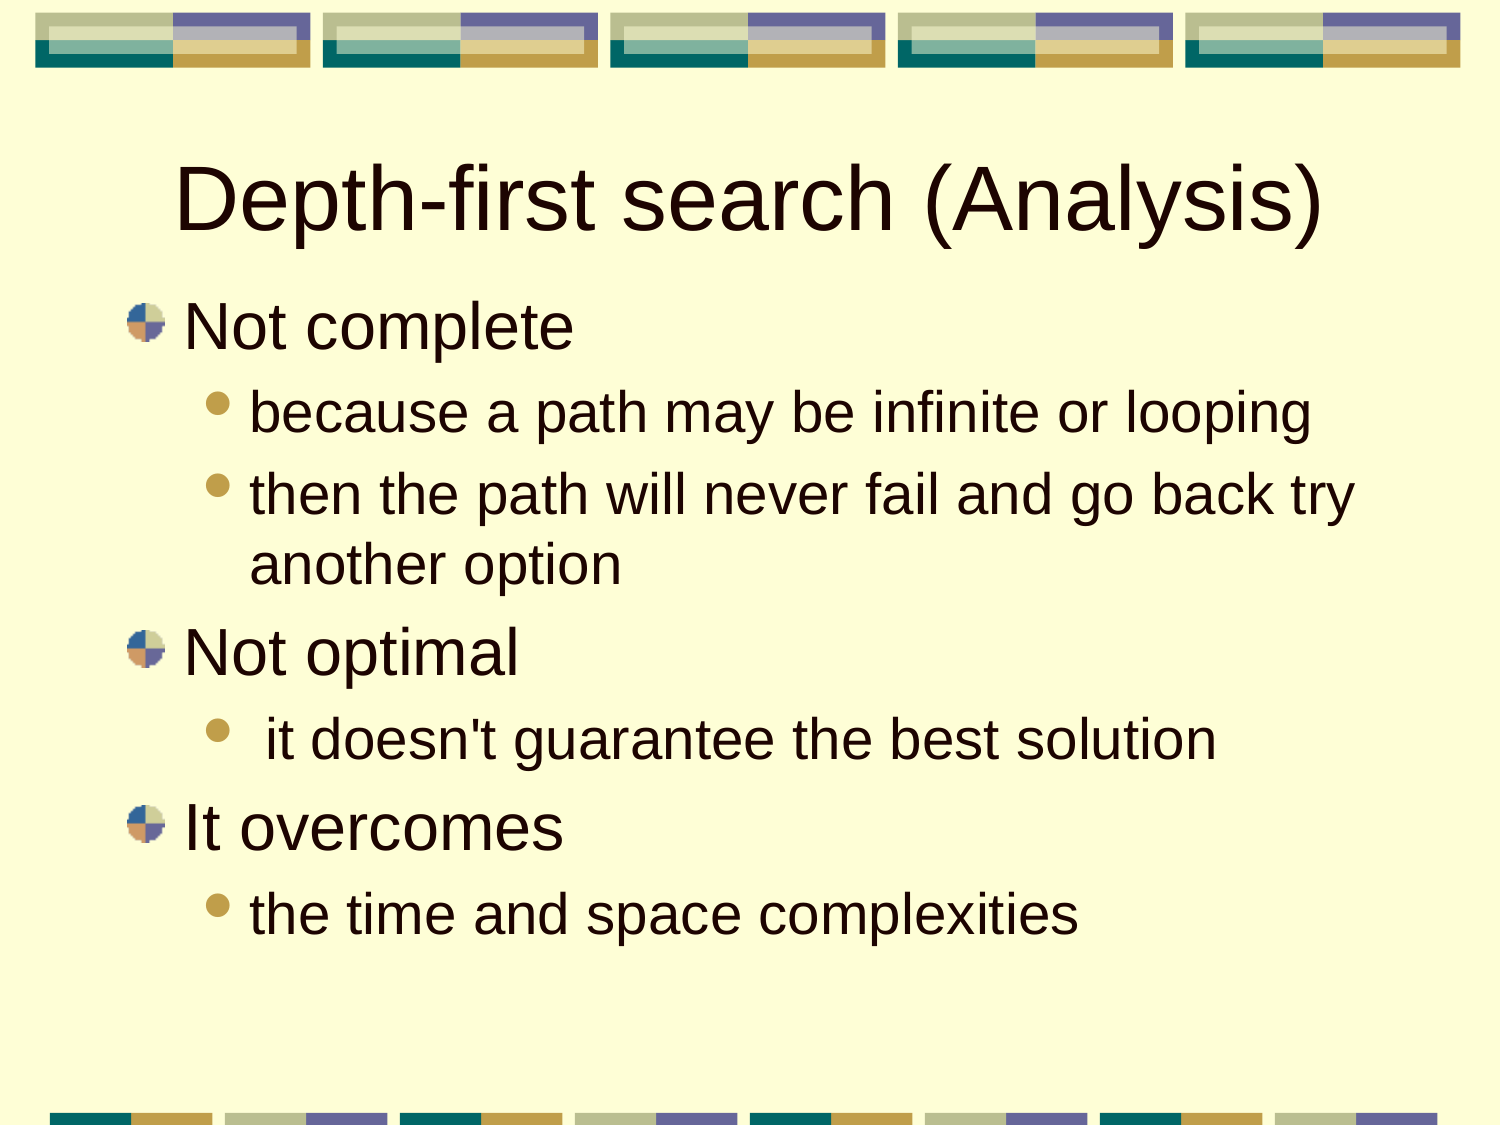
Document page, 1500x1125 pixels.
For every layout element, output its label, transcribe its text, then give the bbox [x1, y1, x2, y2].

list Not complete because a path may be infinite or looping then the path will never fail and go back try another option Not optimal it doesn't guarantee the best solution It overcomes the time and space complexities [112, 274, 1388, 1013]
title Depth-first search (Analysis) [112, 99, 1388, 274]
picture [127, 805, 165, 843]
picture [127, 303, 165, 342]
picture [127, 630, 165, 668]
